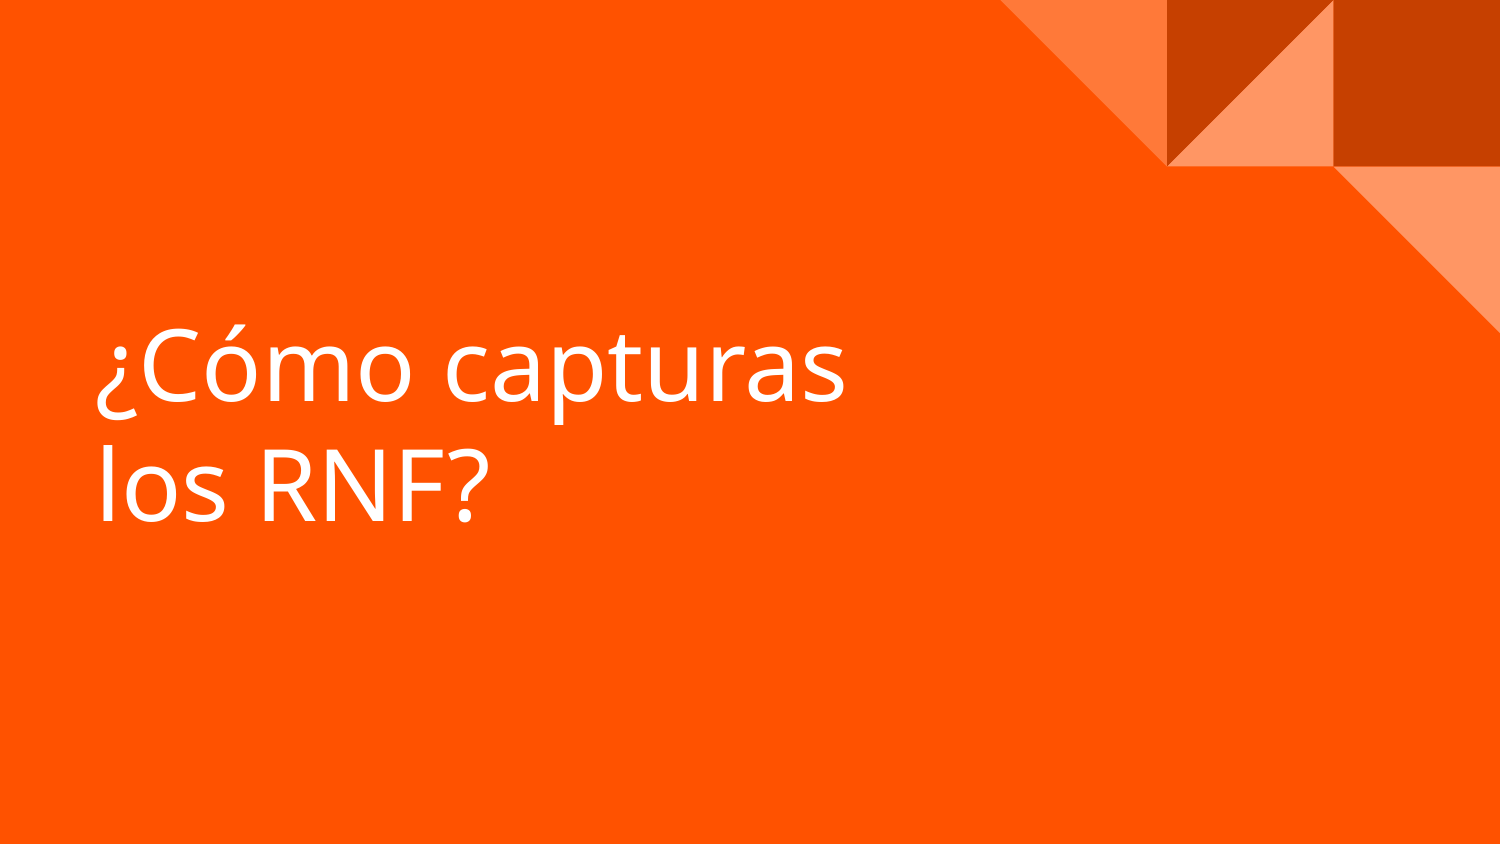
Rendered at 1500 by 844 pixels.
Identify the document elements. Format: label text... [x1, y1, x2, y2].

title ¿Cómo capturas los RNF? [80, 86, 1003, 758]
